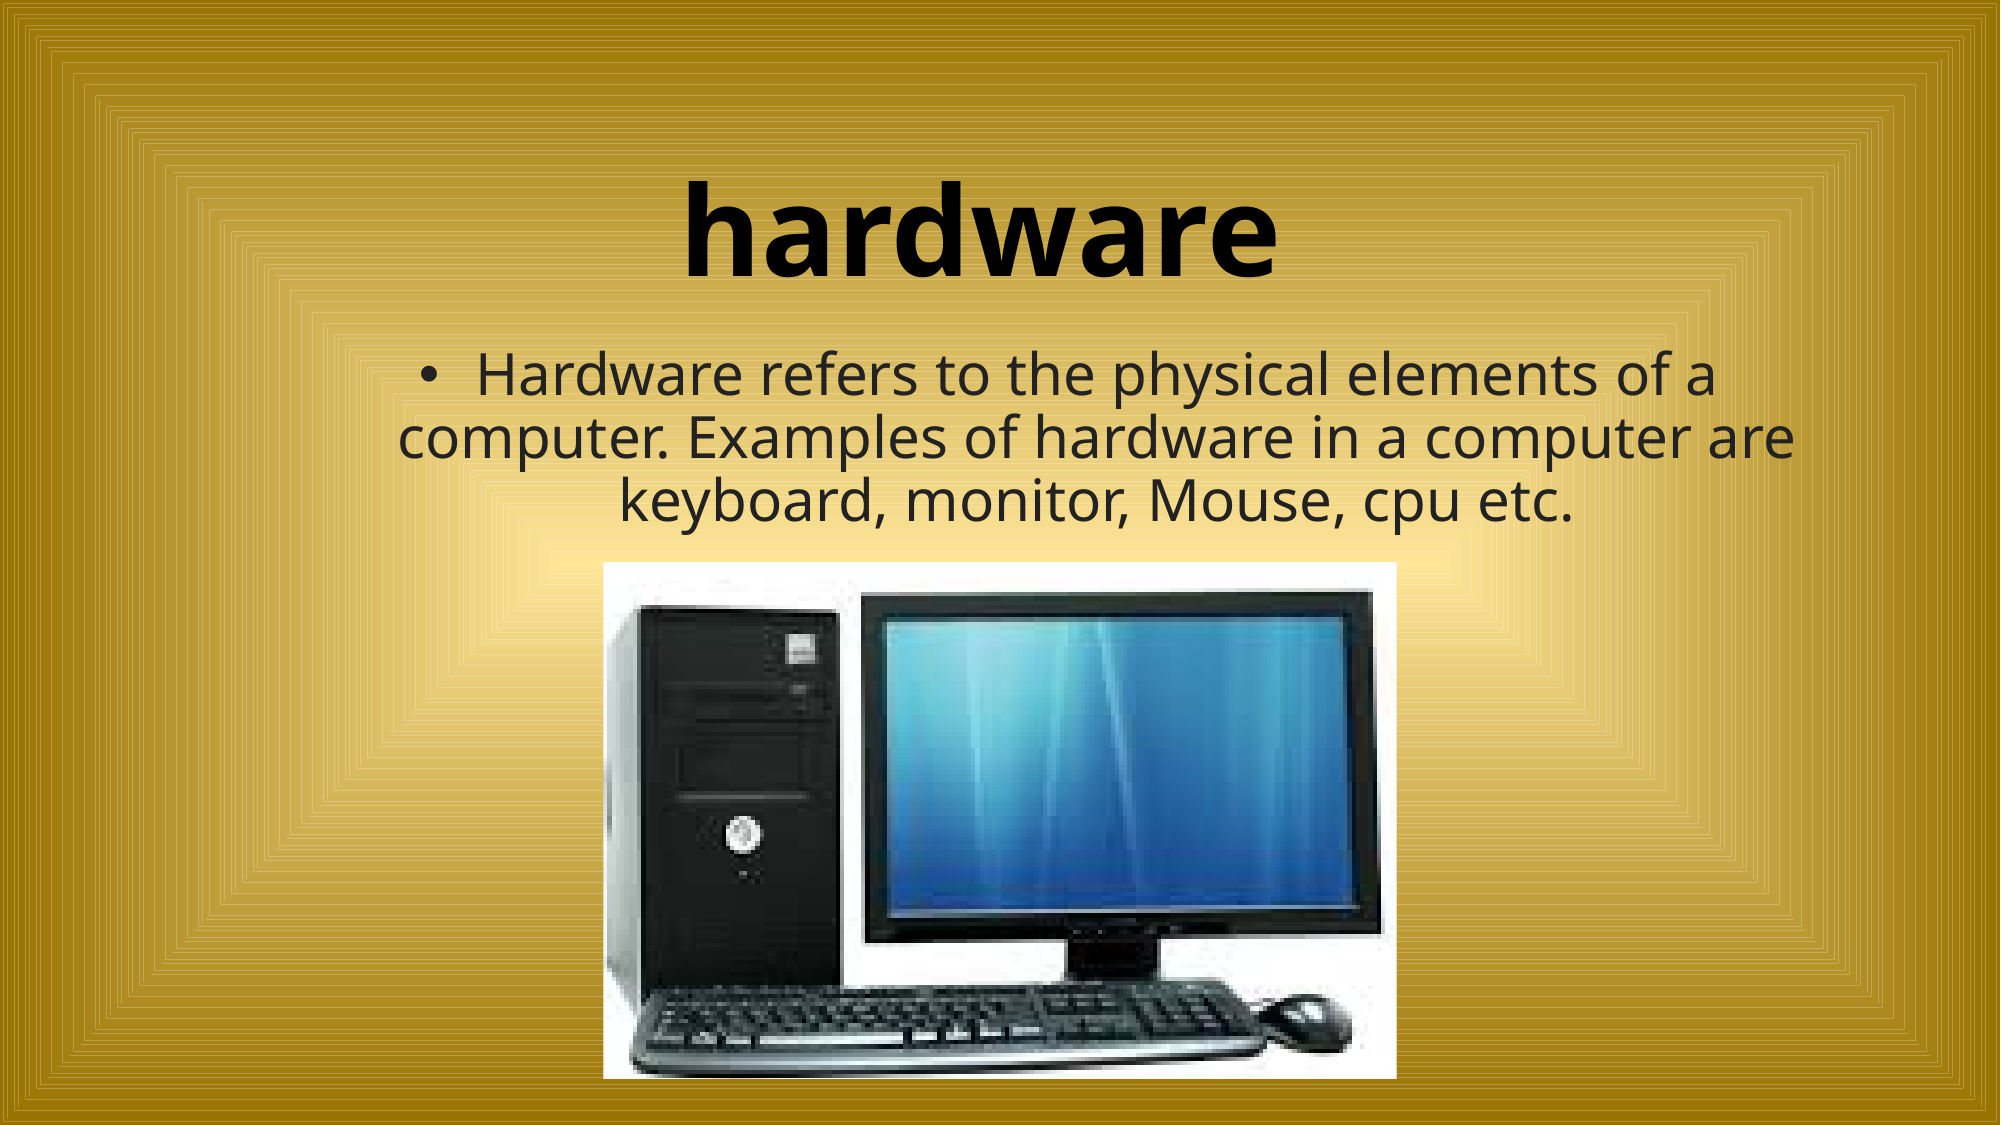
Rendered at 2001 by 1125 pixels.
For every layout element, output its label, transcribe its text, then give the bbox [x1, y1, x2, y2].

title hardware [118, 79, 1844, 311]
list Hardware refers to the physical elements of a computer. Examples of hardware in a computer are keyboard, monitor, Mouse, cpu etc. [206, 337, 1932, 1049]
picture [603, 562, 1397, 1079]
